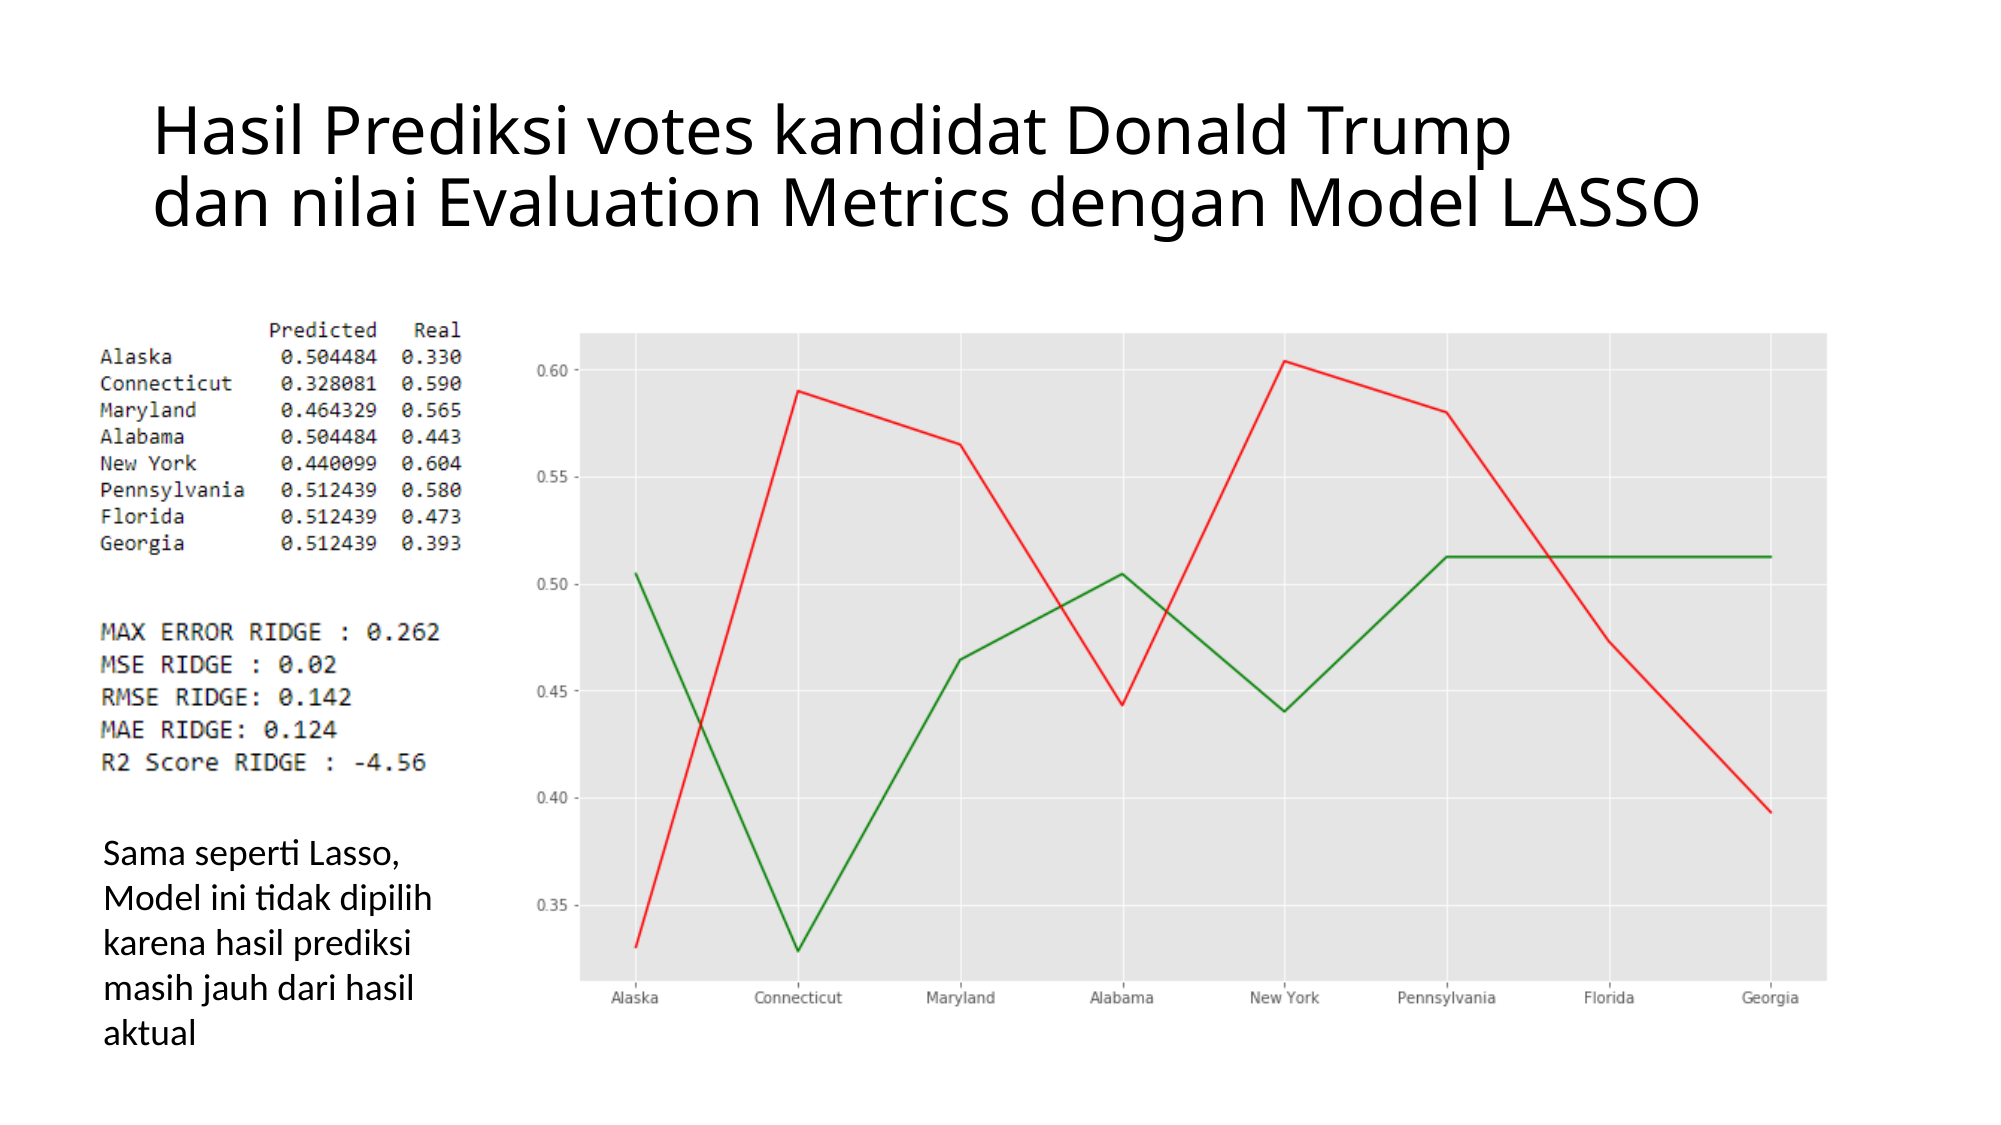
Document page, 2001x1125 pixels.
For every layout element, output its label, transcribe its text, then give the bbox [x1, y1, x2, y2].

text_box Sama seperti Lasso, Model ini tidak dipilih karena hasil prediksi masih jauh dari hasil aktual [88, 821, 510, 1106]
title Hasil Prediksi votes kandidat Donald Trump dan nilai Evaluation Metrics dengan Model LASSO [137, 59, 1863, 278]
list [522, 314, 1863, 1029]
picture [88, 314, 523, 577]
picture [88, 614, 510, 821]
